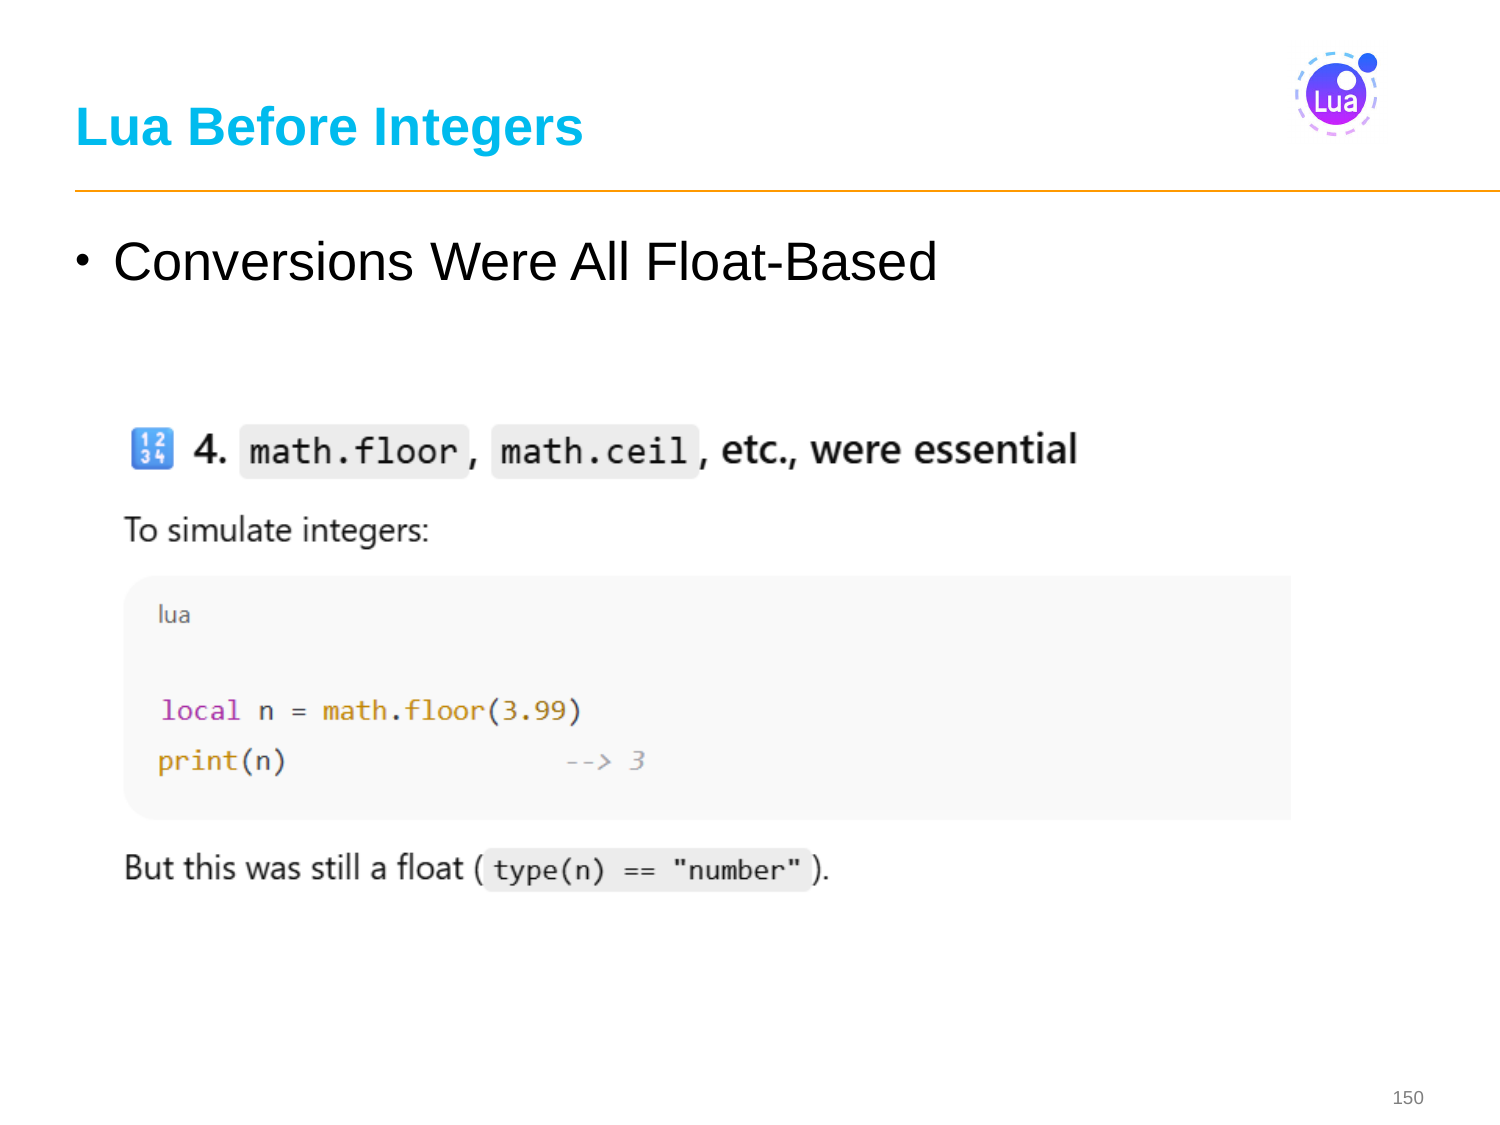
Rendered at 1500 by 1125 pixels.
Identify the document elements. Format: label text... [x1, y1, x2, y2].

title Lua Before Integers [75, 27, 1422, 157]
list Conversions Were All Float-Based [75, 226, 1425, 413]
picture [102, 412, 1291, 915]
